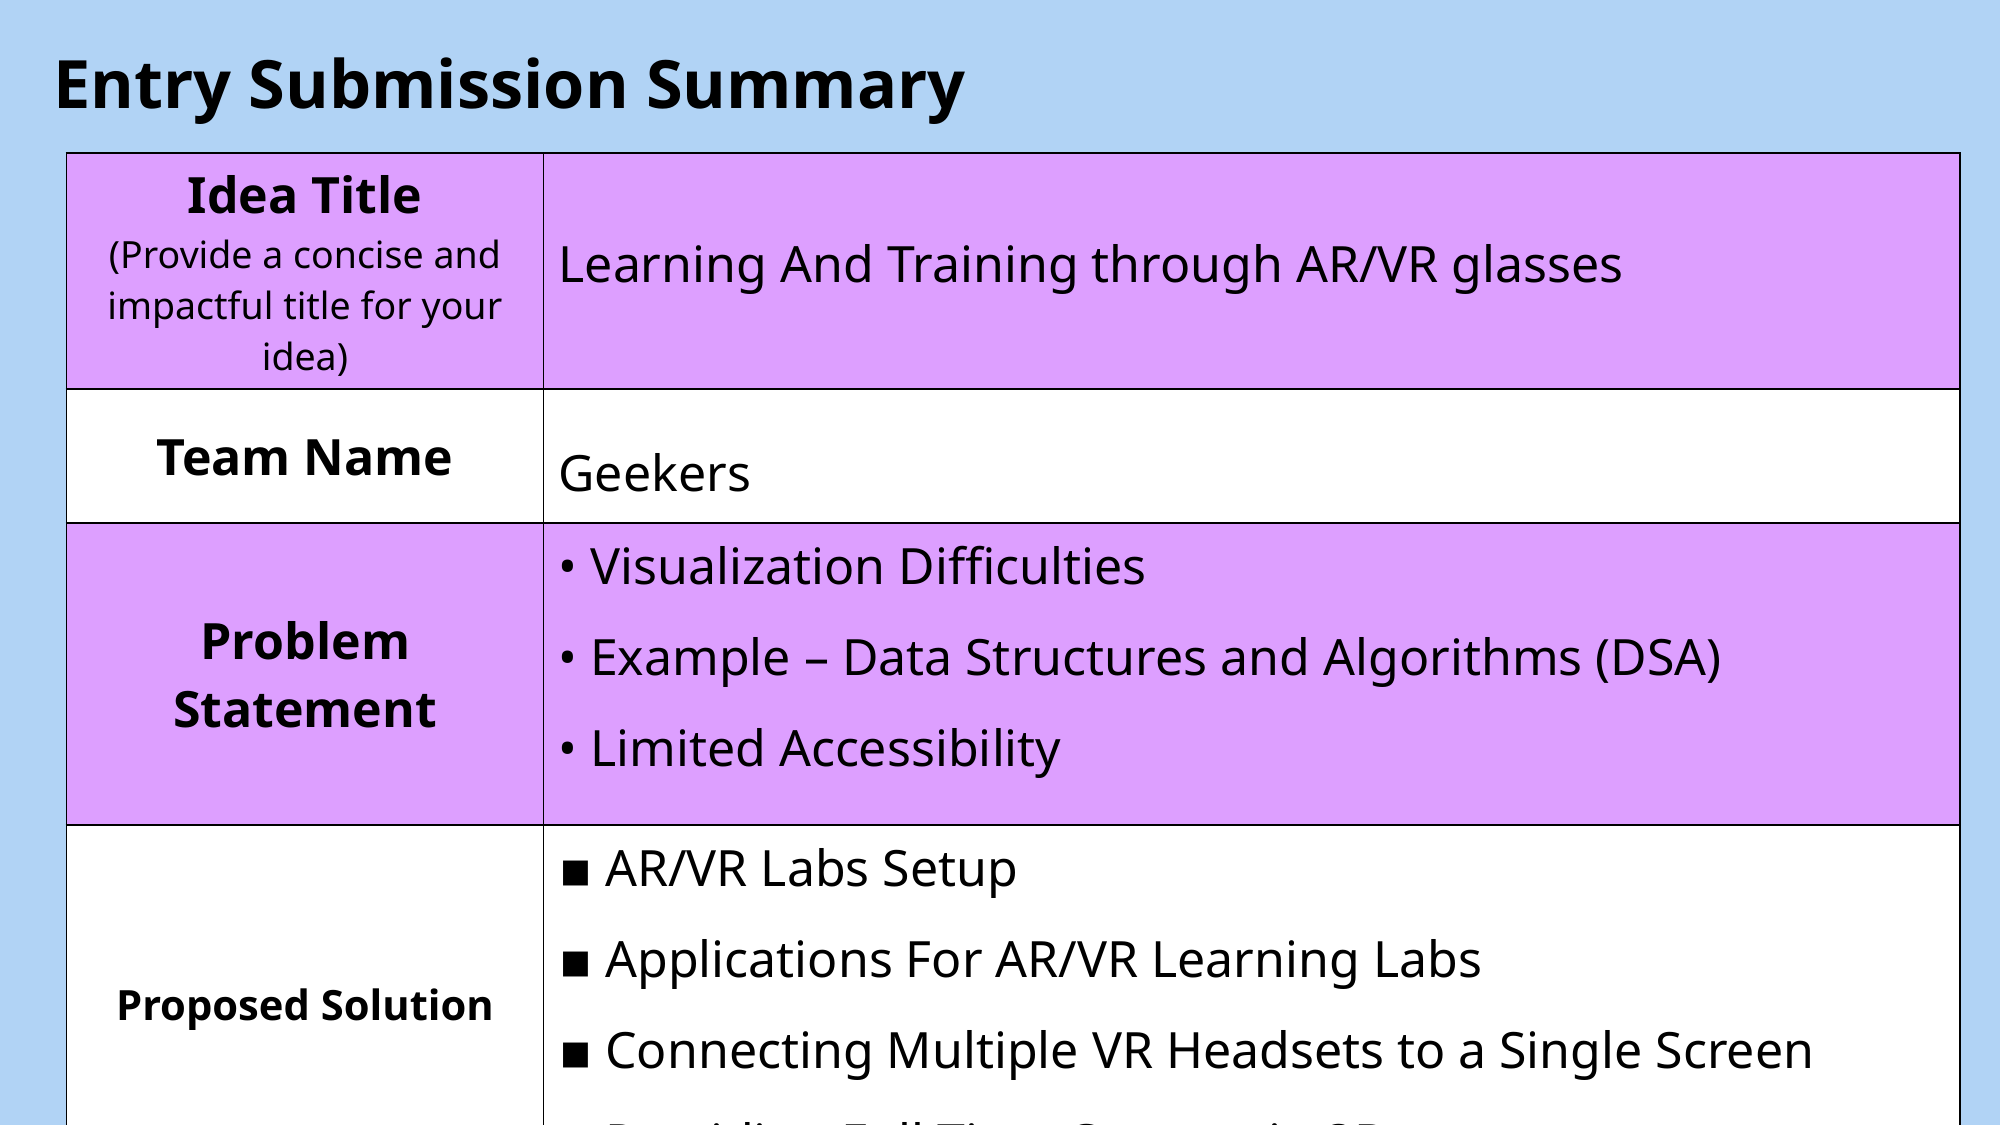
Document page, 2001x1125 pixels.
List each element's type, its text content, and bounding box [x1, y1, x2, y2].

table_cell ▪ AR/VR Labs Setup ▪ Applications For AR/VR Learning Labs ▪ Connecting Multiple VR Headsets to a Single Screen ▪ Providing Full Time Courses in 3D. [544, 826, 1959, 1125]
text_box Entry Submission Summary [53, 57, 1896, 197]
table_cell Proposed Solution [67, 826, 543, 1125]
table_cell Problem Statement [67, 524, 543, 824]
table_cell • Visualization Difficulties • Example – Data Structures and Algorithms (DSA) • Limited Accessibility [544, 524, 1959, 824]
table_header Idea Title (Provide a concise and impactful title for your idea) [67, 154, 543, 388]
table_cell Geekers [544, 390, 1959, 522]
table_cell Team Name [67, 390, 543, 522]
table_header Learning And Training through AR/VR glasses [544, 154, 1959, 388]
